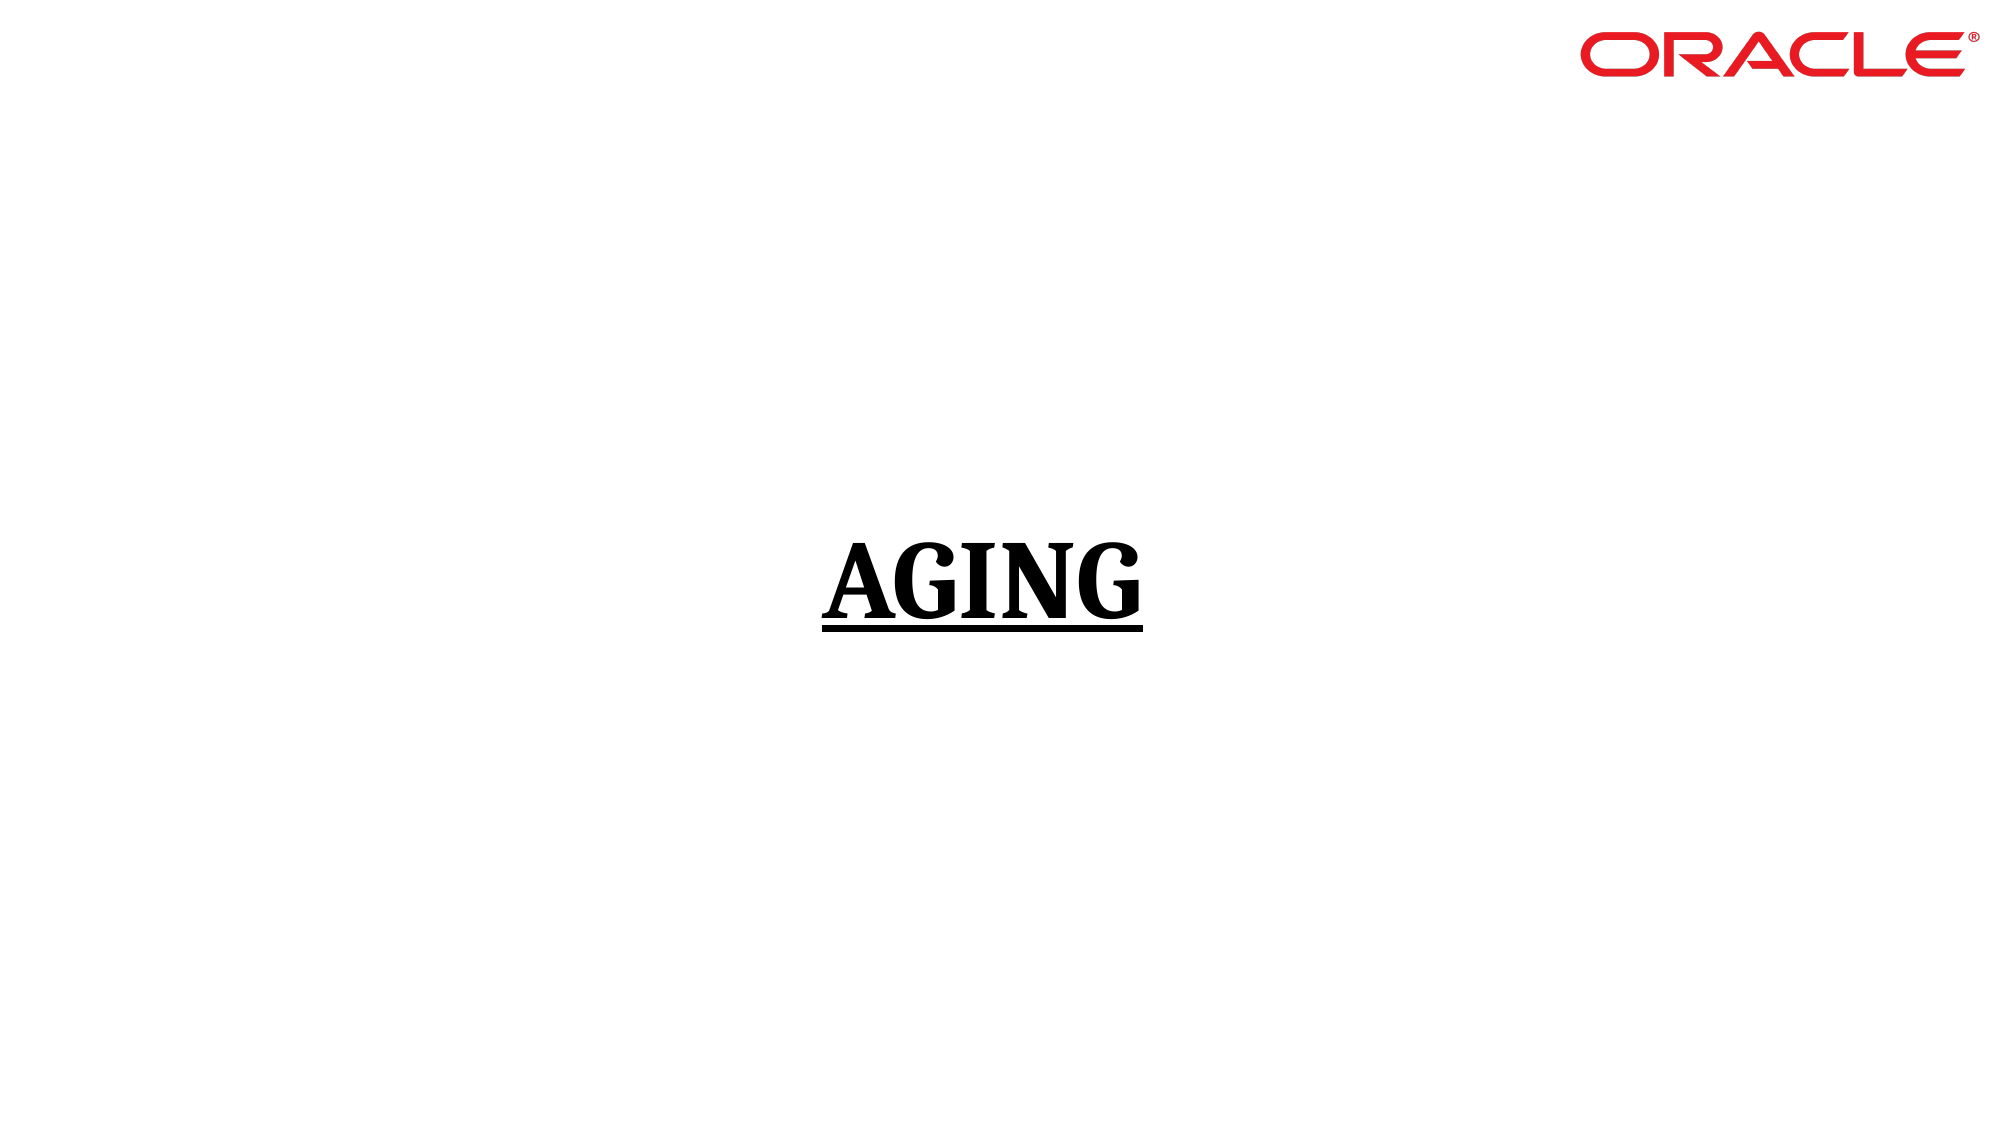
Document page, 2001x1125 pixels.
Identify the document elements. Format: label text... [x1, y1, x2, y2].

picture [1558, 3, 2001, 105]
title aging [157, 449, 1808, 714]
